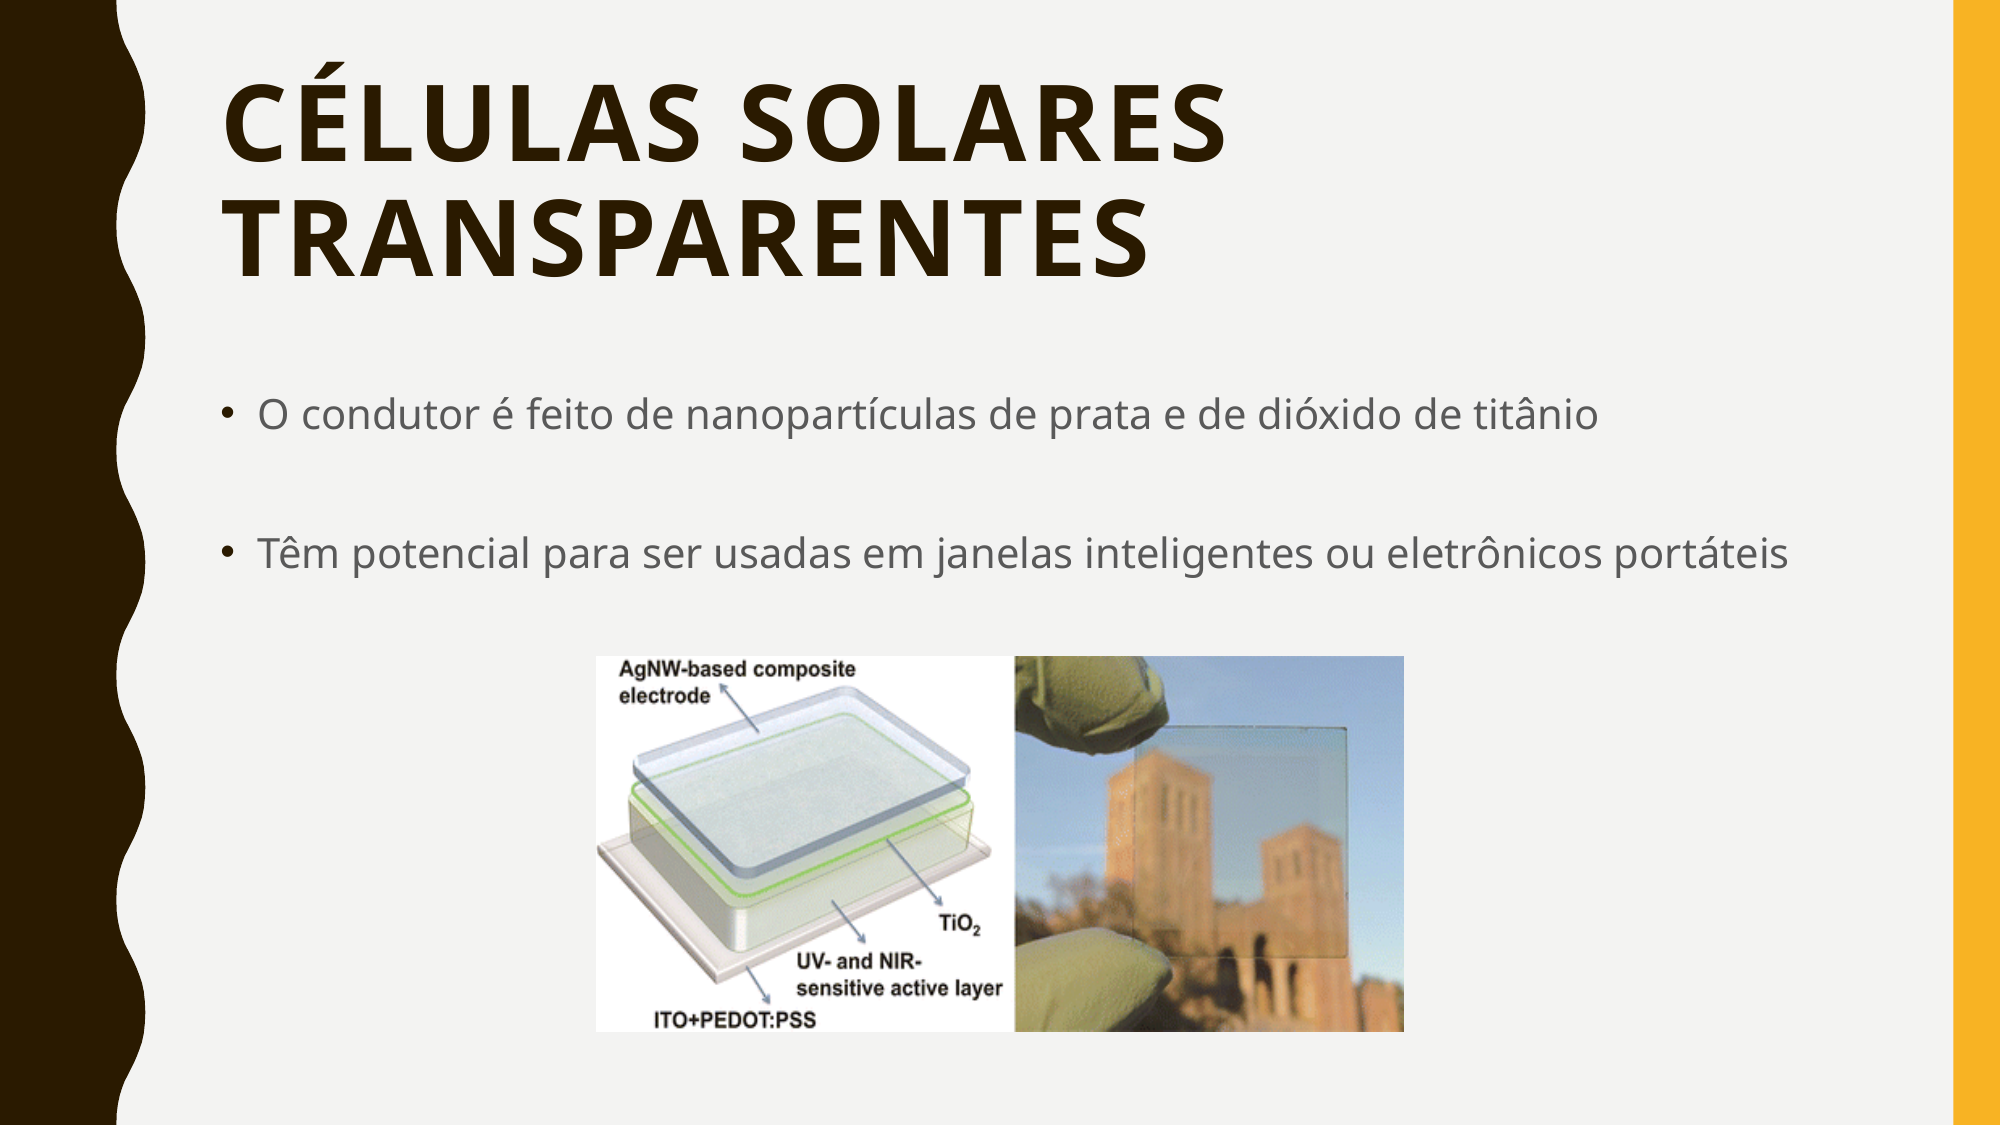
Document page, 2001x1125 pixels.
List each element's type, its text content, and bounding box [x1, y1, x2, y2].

title Células solares transparentes [205, 62, 1875, 308]
picture [596, 656, 1404, 1032]
list O condutor é feito de nanopartículas de prata e de dióxido de titânio Têm potencial para ser usadas em janelas inteligentes ou eletrônicos portáteis [205, 375, 1875, 965]
